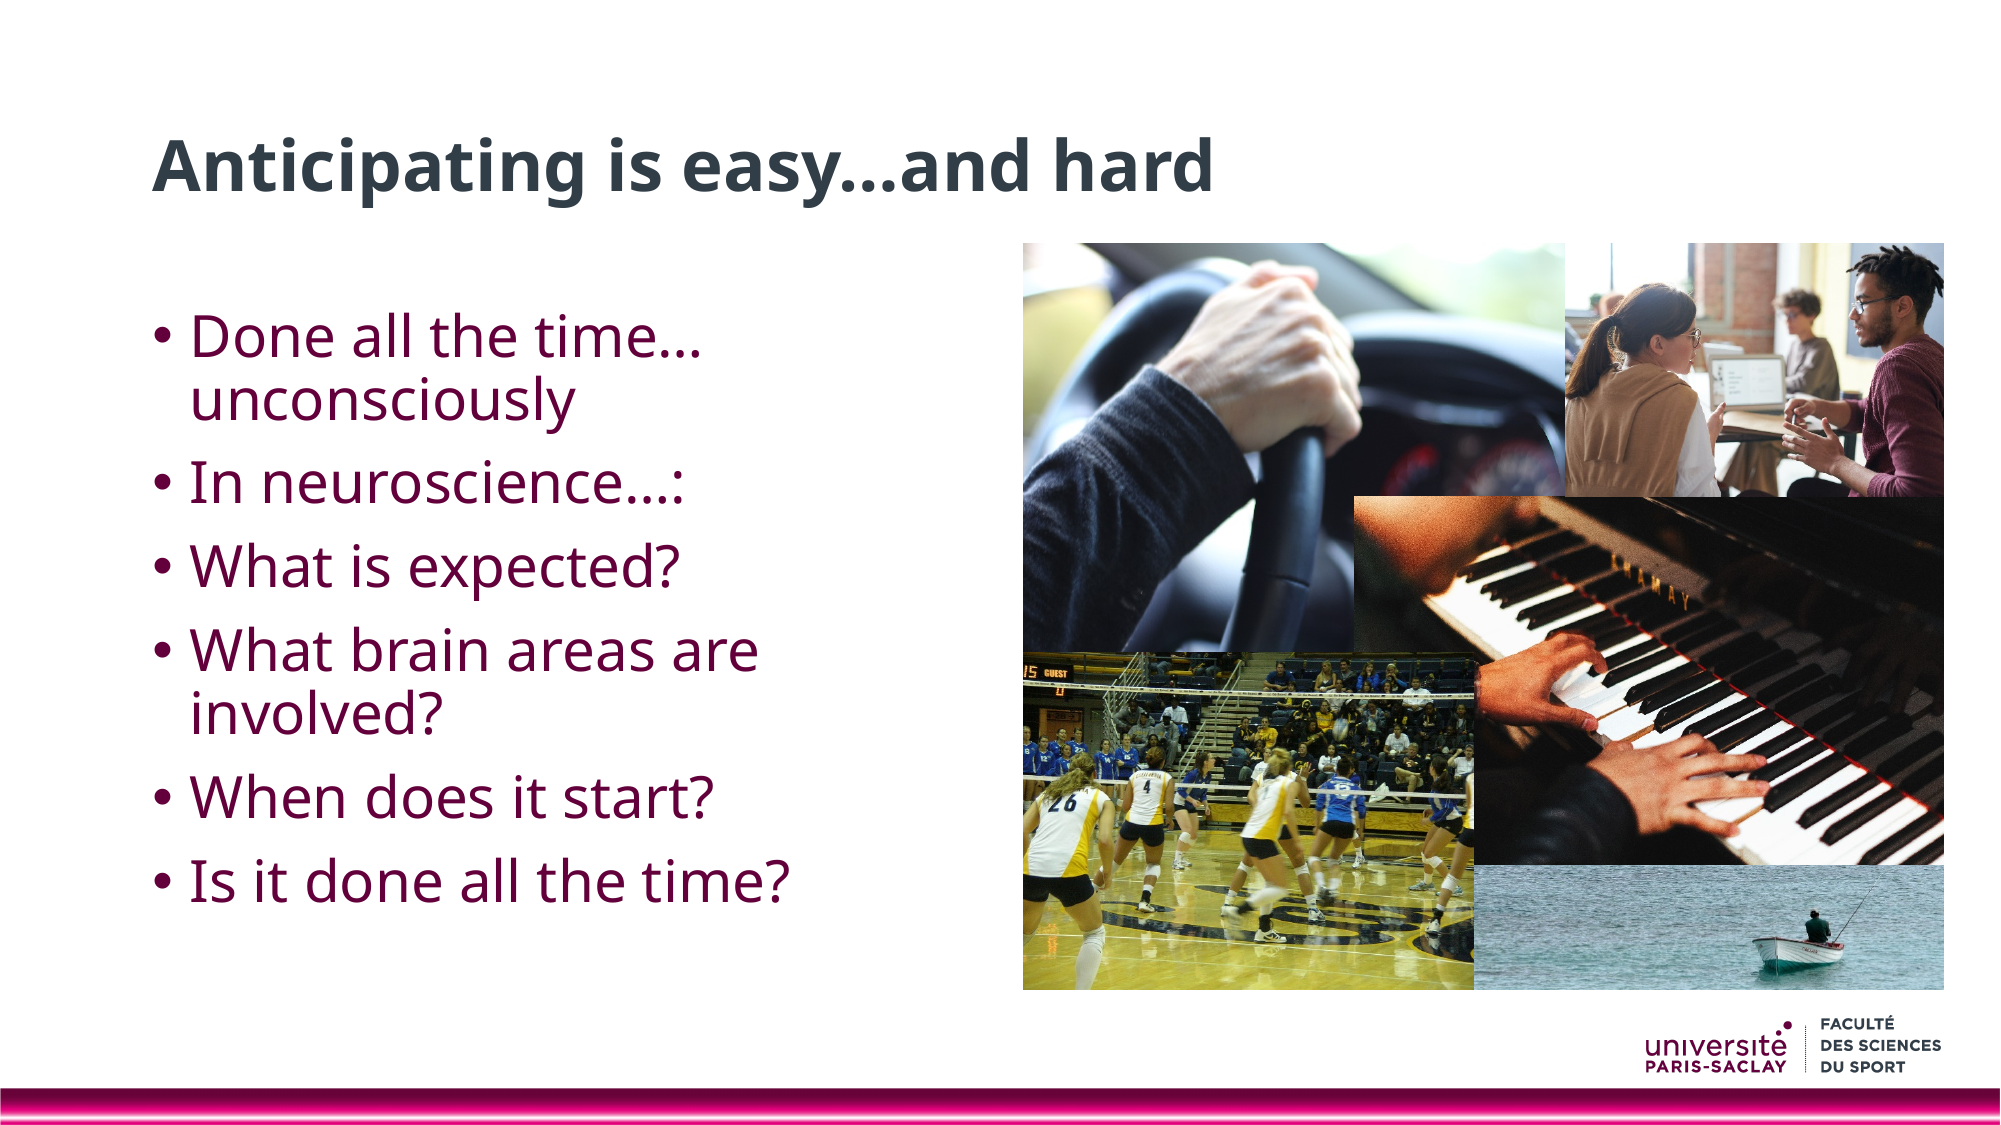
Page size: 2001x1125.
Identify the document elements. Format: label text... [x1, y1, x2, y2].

picture [1023, 243, 1944, 990]
title Anticipating is easy…and hard [137, 59, 1863, 278]
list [1023, 243, 1563, 652]
picture [1632, 1007, 1984, 1086]
picture [2, 1089, 1998, 1124]
list Done all the time…unconsciously In neuroscience…: What is expected? What brain areas are involved? When does it start? Is it done all the time? [137, 299, 988, 1014]
